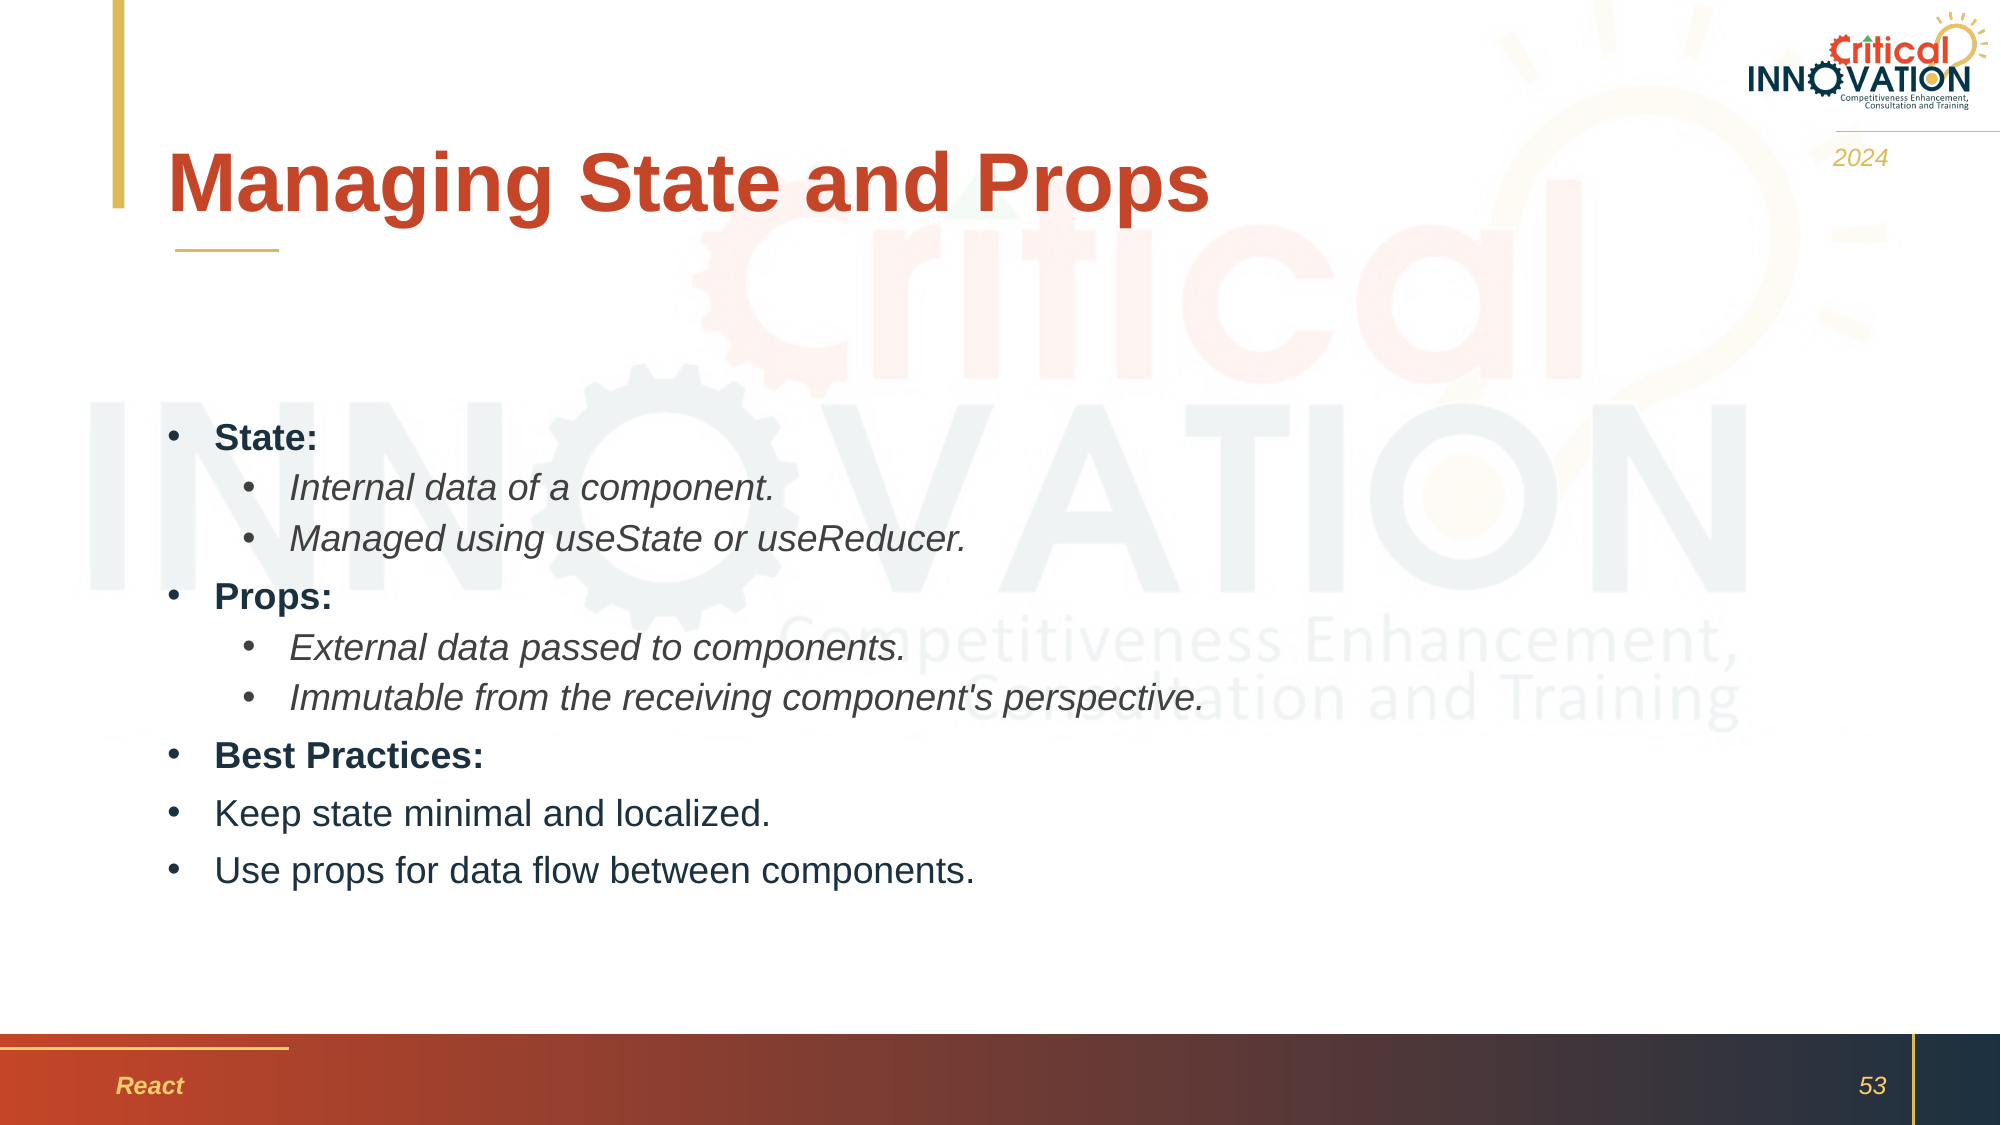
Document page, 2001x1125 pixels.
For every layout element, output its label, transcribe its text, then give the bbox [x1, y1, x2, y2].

list 2024 [1818, 137, 1919, 192]
slide_number 53 [1451, 1054, 1902, 1115]
picture [1749, 12, 1988, 110]
footer React [100, 1054, 636, 1115]
list State: Internal data of a component. Managed using useState or useReducer. Props: External data passed to components. Immutable from the receiving component's perspective. Best Practices: Keep state minimal and localized. Use props for data flow between components. [152, 405, 1878, 1019]
title Managing State and Props [152, 75, 1789, 293]
